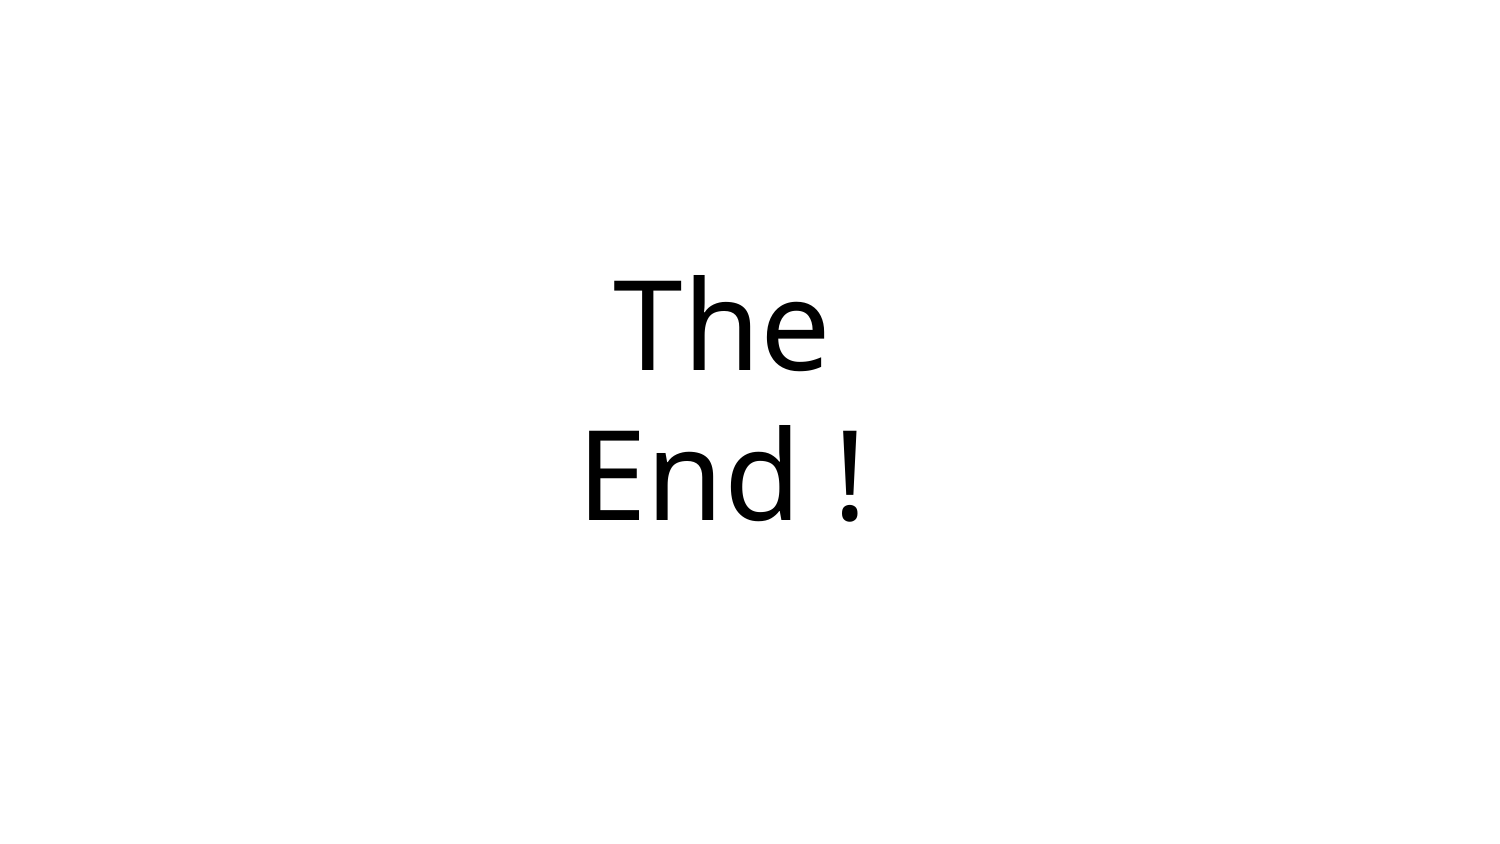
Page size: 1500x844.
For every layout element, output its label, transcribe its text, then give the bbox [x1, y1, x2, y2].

title The End ! [447, 262, 998, 530]
